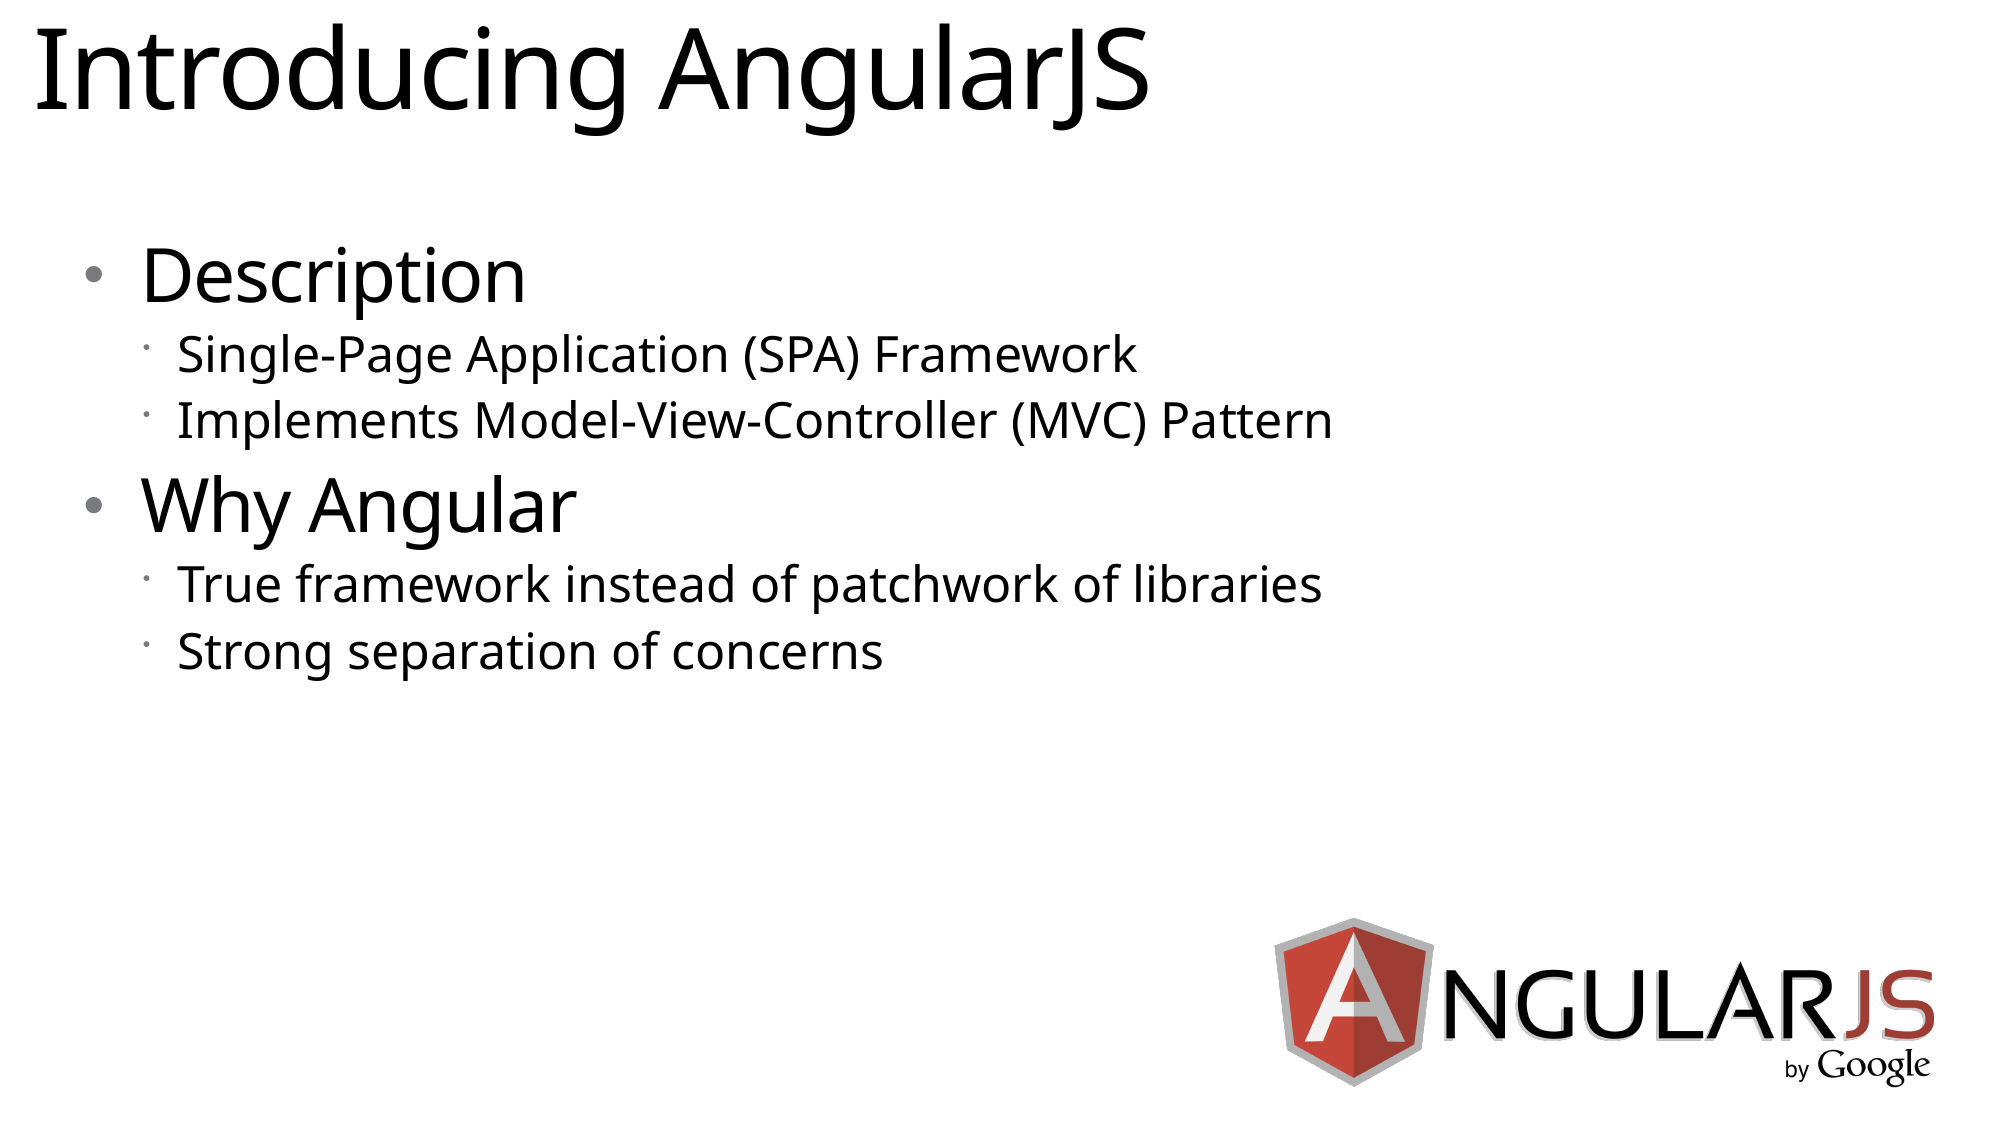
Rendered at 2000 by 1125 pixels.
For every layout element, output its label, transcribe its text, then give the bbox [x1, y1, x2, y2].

list Description Single-Page Application (SPA) Framework Implements Model-View-Controller (MVC) Pattern Why Angular True framework instead of patchwork of libraries Strong separation of concerns [83, 237, 1917, 1088]
title Introducing AngularJS [33, 12, 1917, 150]
picture [1274, 916, 1934, 1088]
